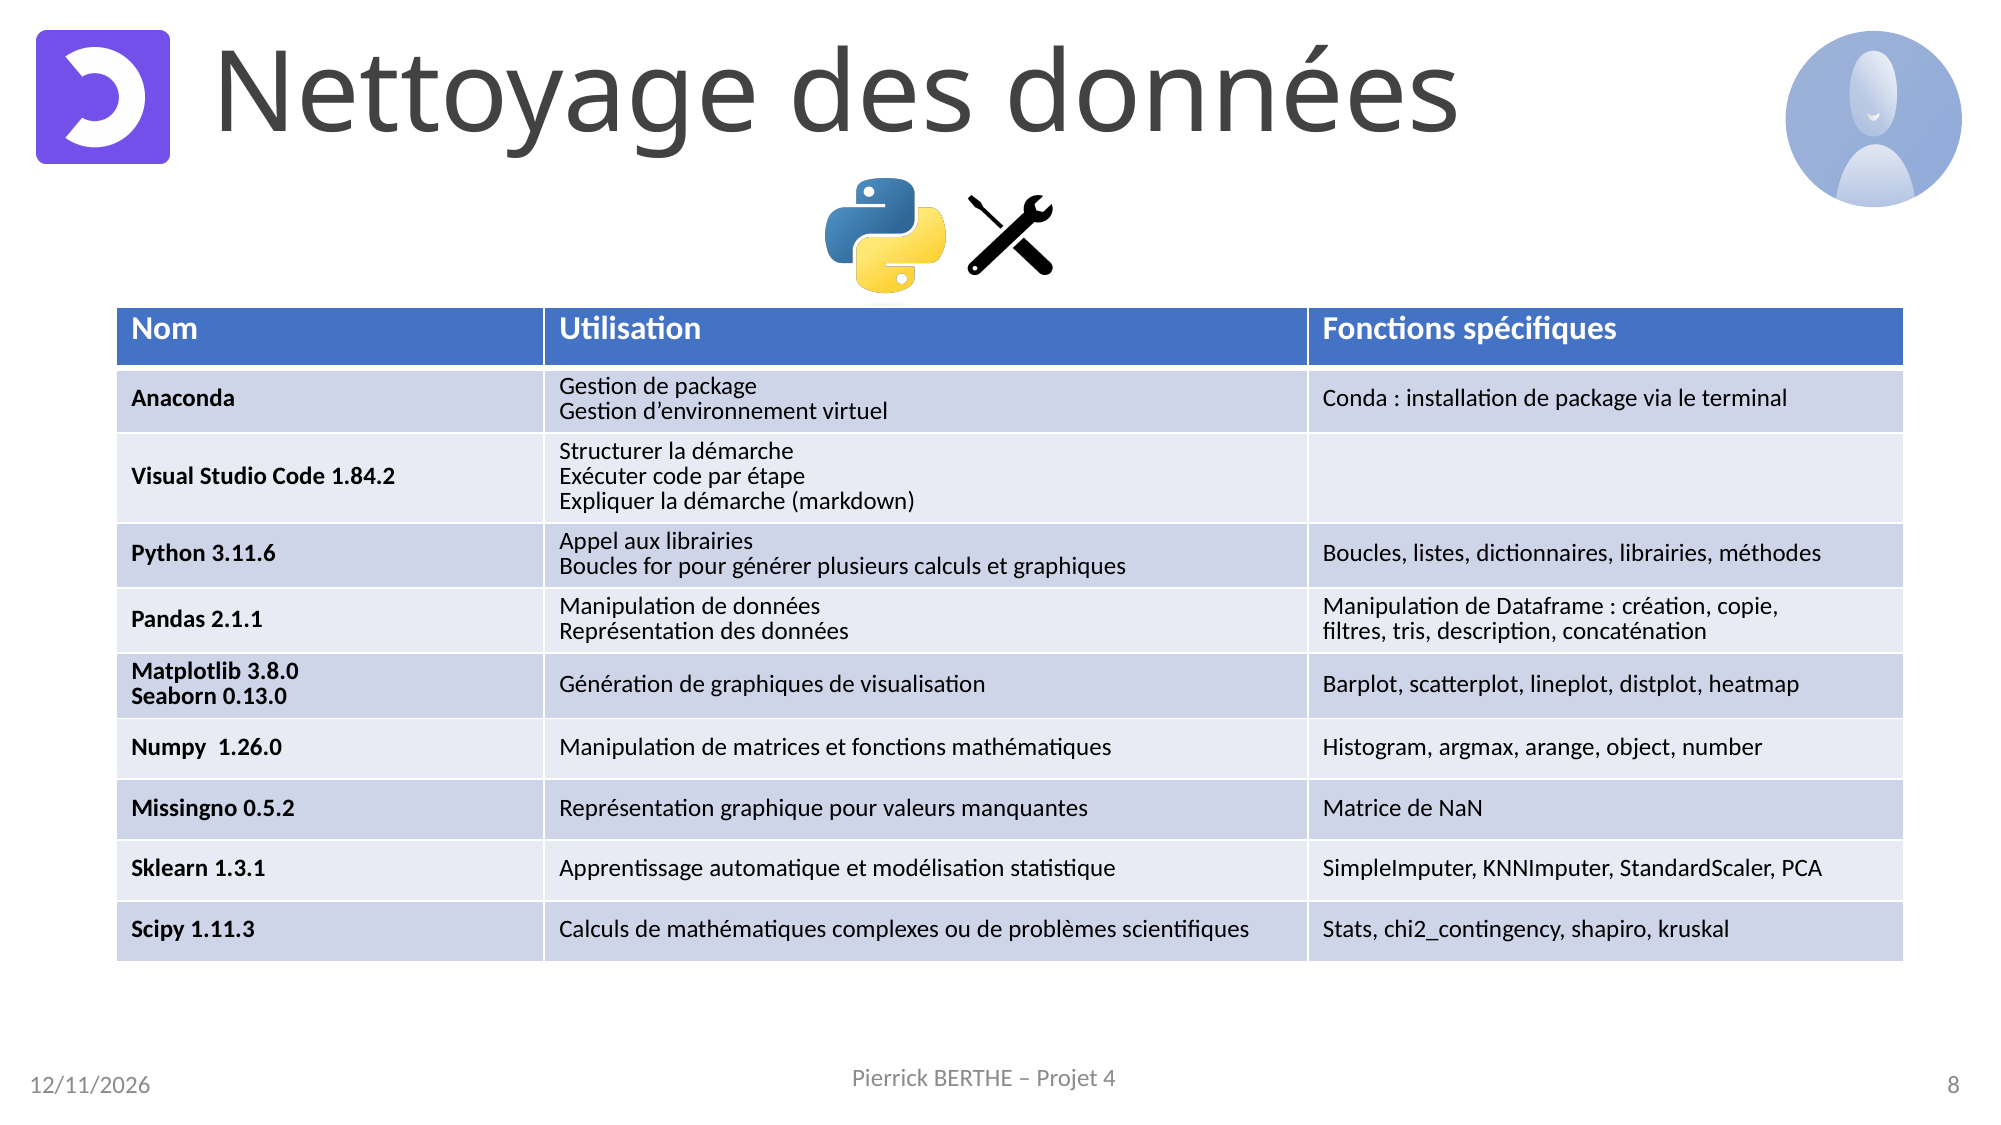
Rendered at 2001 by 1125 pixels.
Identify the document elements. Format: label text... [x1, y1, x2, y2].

table_cell Sklearn 1.3.1 [117, 841, 543, 900]
table_cell Scipy 1.11.3 [117, 902, 543, 961]
table_cell Manipulation de matrices et fonctions mathématiques [545, 719, 1307, 778]
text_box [825, 178, 1061, 308]
table_cell Matrice de NaN [1309, 780, 1903, 839]
table_cell Numpy 1.26.0 [117, 719, 543, 778]
table_cell Représentation graphique pour valeurs manquantes [545, 780, 1307, 839]
table_cell Stats, chi2_contingency, shapiro, kruskal [1309, 902, 1903, 961]
table_cell Manipulation de Dataframe : création, copie, filtres, tris, description, concaténation [1309, 589, 1903, 652]
table_cell Python 3.11.6 [117, 524, 543, 587]
table_cell Conda : installation de package via le terminal [1309, 371, 1903, 432]
text_box Nettoyage des données [196, 34, 1715, 163]
table_cell [1309, 434, 1903, 522]
table_cell Appel aux librairies Boucles for pour générer plusieurs calculs et graphiques [545, 524, 1307, 587]
table_cell Génération de graphiques de visualisation [545, 654, 1307, 718]
table_cell Histogram, argmax, arange, object, number [1309, 719, 1903, 778]
table_header Utilisation [545, 308, 1307, 365]
table_cell Apprentissage automatique et modélisation statistique [545, 841, 1307, 900]
table_cell Anaconda [117, 371, 543, 432]
table_header Fonctions spécifiques [1309, 308, 1903, 365]
table_cell Gestion de package Gestion d’environnement virtuel [545, 371, 1307, 432]
table_cell Calculs de mathématiques complexes ou de problèmes scientifiques [545, 902, 1307, 961]
picture [1785, 30, 1962, 208]
table_cell Matplotlib 3.8.0 Seaborn 0.13.0 [117, 654, 543, 718]
table_cell Manipulation de données Représentation des données [545, 589, 1307, 652]
table_cell Missingno 0.5.2 [117, 780, 543, 839]
table_header Nom [117, 308, 543, 365]
picture [36, 30, 170, 164]
table_cell Boucles, listes, dictionnaires, librairies, méthodes [1309, 524, 1903, 587]
table_cell Visual Studio Code 1.84.2 [117, 434, 543, 522]
table_cell Barplot, scatterplot, lineplot, distplot, heatmap [1309, 654, 1903, 718]
table_cell Structurer la démarche Exécuter code par étape Expliquer la démarche (markdown) [545, 434, 1307, 522]
table_cell Pandas 2.1.1 [117, 589, 543, 652]
table_cell SimpleImputer, KNNImputer, StandardScaler, PCA [1309, 841, 1903, 900]
